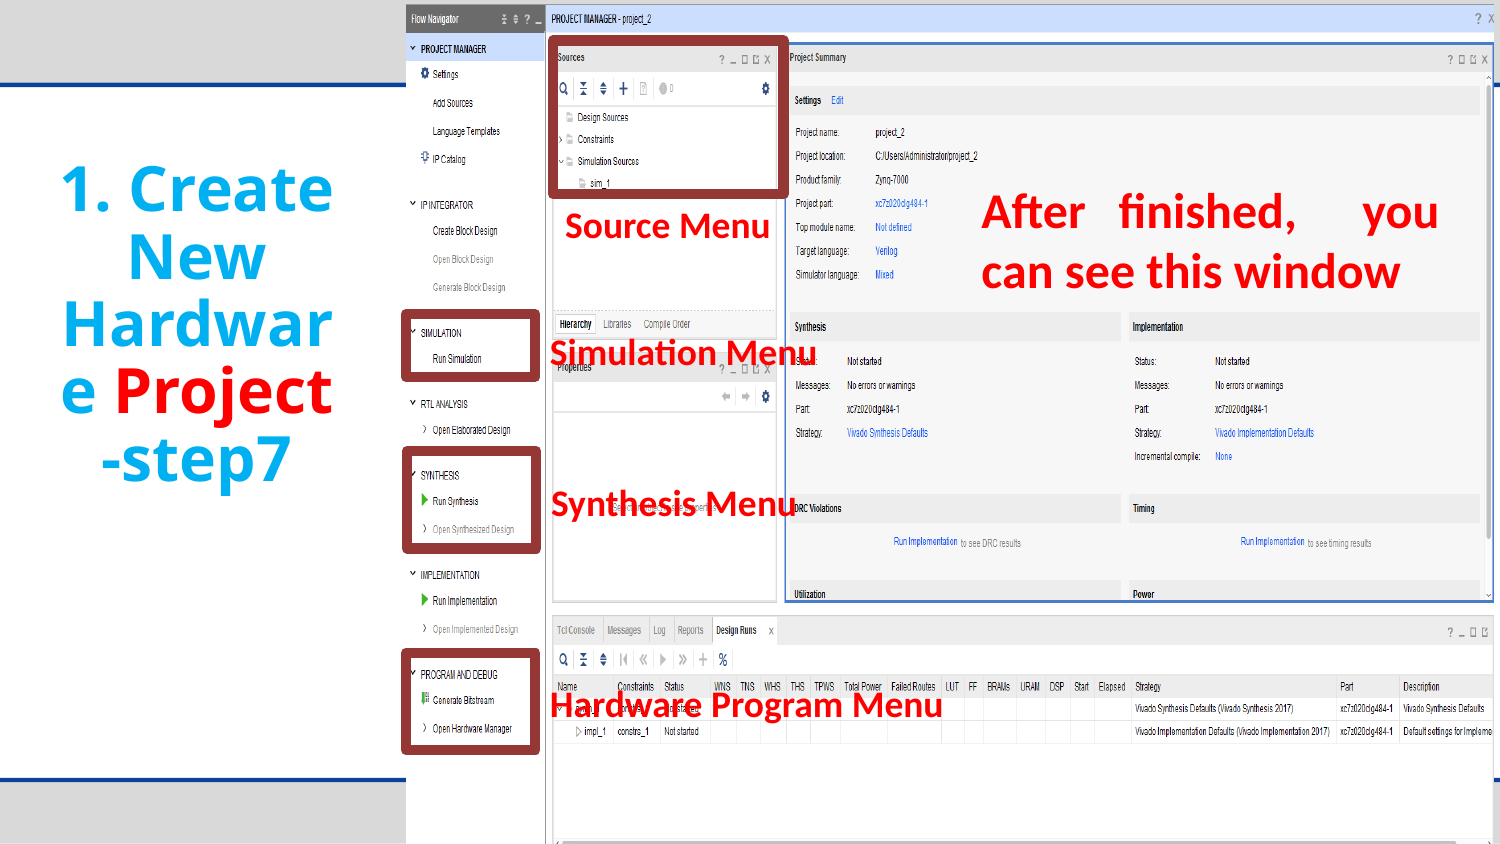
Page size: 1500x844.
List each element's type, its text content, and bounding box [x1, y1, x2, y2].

picture [405, 4, 1494, 844]
text_box 1. Create New Hardware Project -step7 [43, 169, 350, 483]
